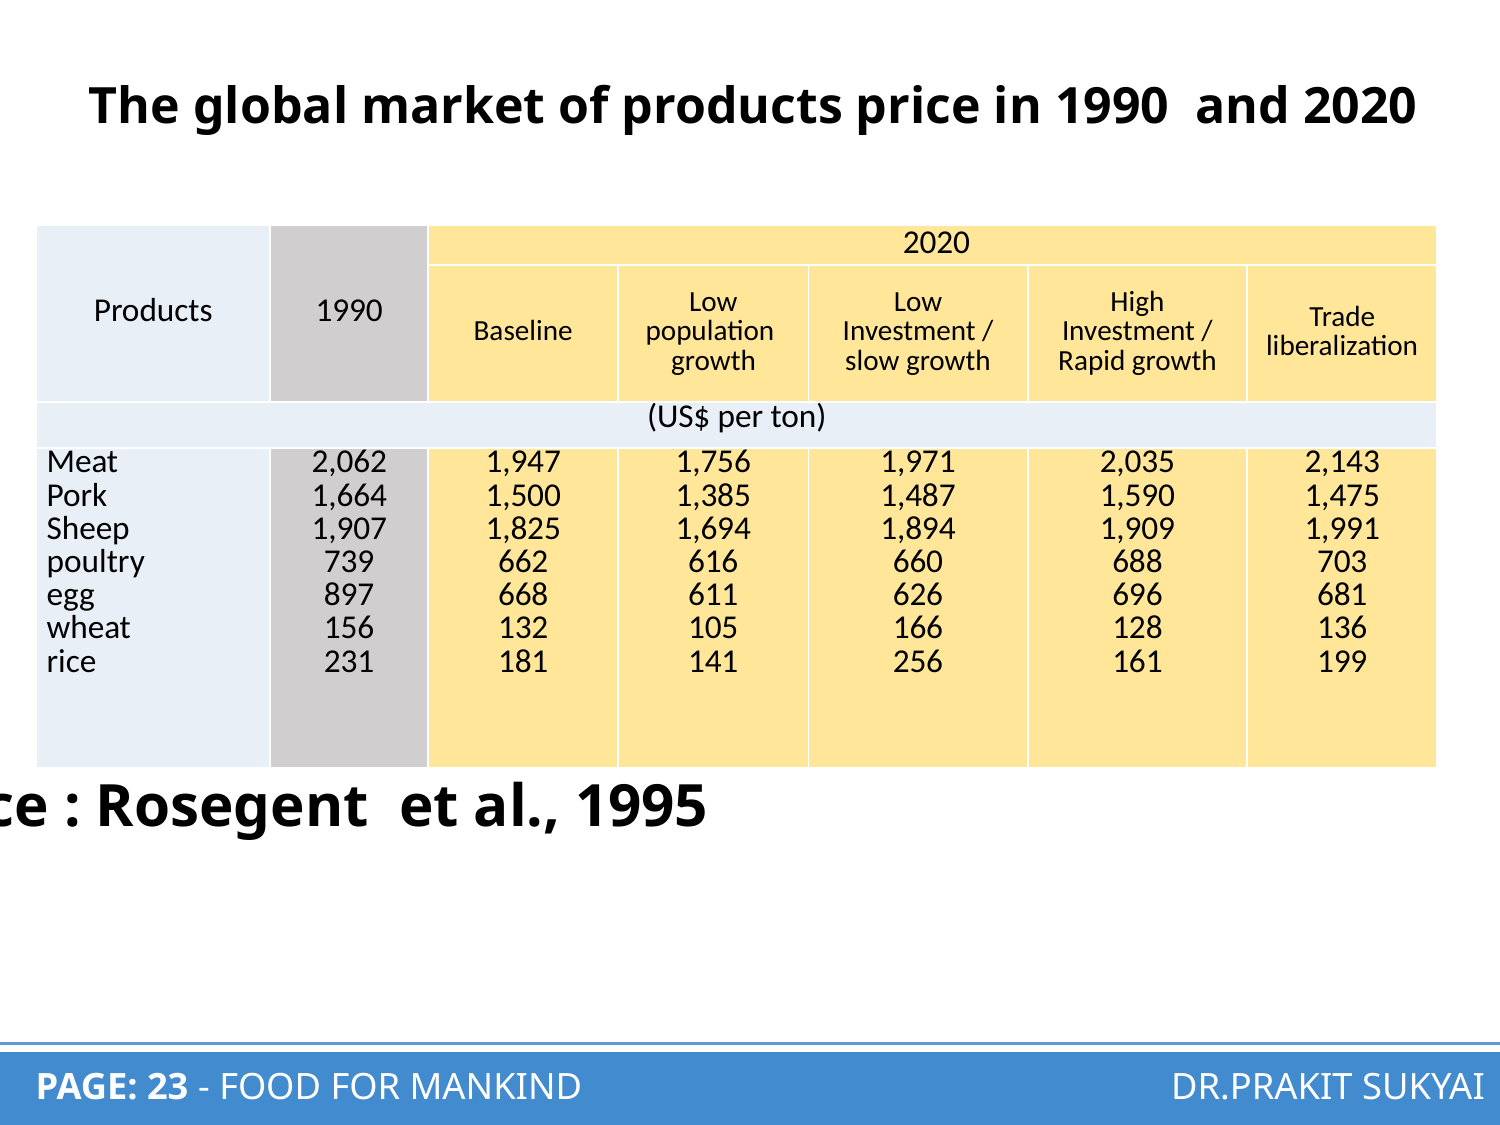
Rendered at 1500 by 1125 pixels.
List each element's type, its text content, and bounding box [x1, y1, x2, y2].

table_cell High Investment / Rapid growth [1029, 266, 1246, 401]
table_cell (US$ per ton) [37, 403, 1436, 447]
table_cell Trade liberalization [1248, 266, 1436, 401]
text_box [0, 1051, 1500, 1125]
table_header 2020 [429, 226, 1436, 264]
table_header Products [37, 226, 269, 401]
text_box DR.PRAKIT SUKYAI [1016, 1060, 1500, 1115]
table_cell 2,143 1,475 1,991 703 681 136 199 [1248, 449, 1436, 767]
table_cell 1,971 1,487 1,894 660 626 166 256 [809, 449, 1027, 767]
table_cell 2,035 1,590 1,909 688 696 128 161 [1029, 449, 1246, 767]
table_cell Low population growth [619, 266, 808, 401]
table_cell 1,947 1,500 1,825 662 668 132 181 [429, 449, 617, 767]
table_cell 1,756 1,385 1,694 616 611 105 141 [619, 449, 808, 767]
text_box PAGE: 23 - FOOD FOR MANKIND [20, 1060, 825, 1115]
text_box The global market of products price in 1990 and 2020 [74, 66, 1458, 141]
text_box Source : Rosegent et al., 1995 [0, 760, 739, 846]
table_header 1990 [271, 226, 427, 401]
table_cell Meat Pork Sheep poultry egg wheat rice [37, 449, 269, 767]
table_cell Baseline [429, 266, 617, 401]
table_cell Low Investment / slow growth [809, 266, 1027, 401]
table_cell 2,062 1,664 1,907 739 897 156 231 [271, 449, 427, 767]
